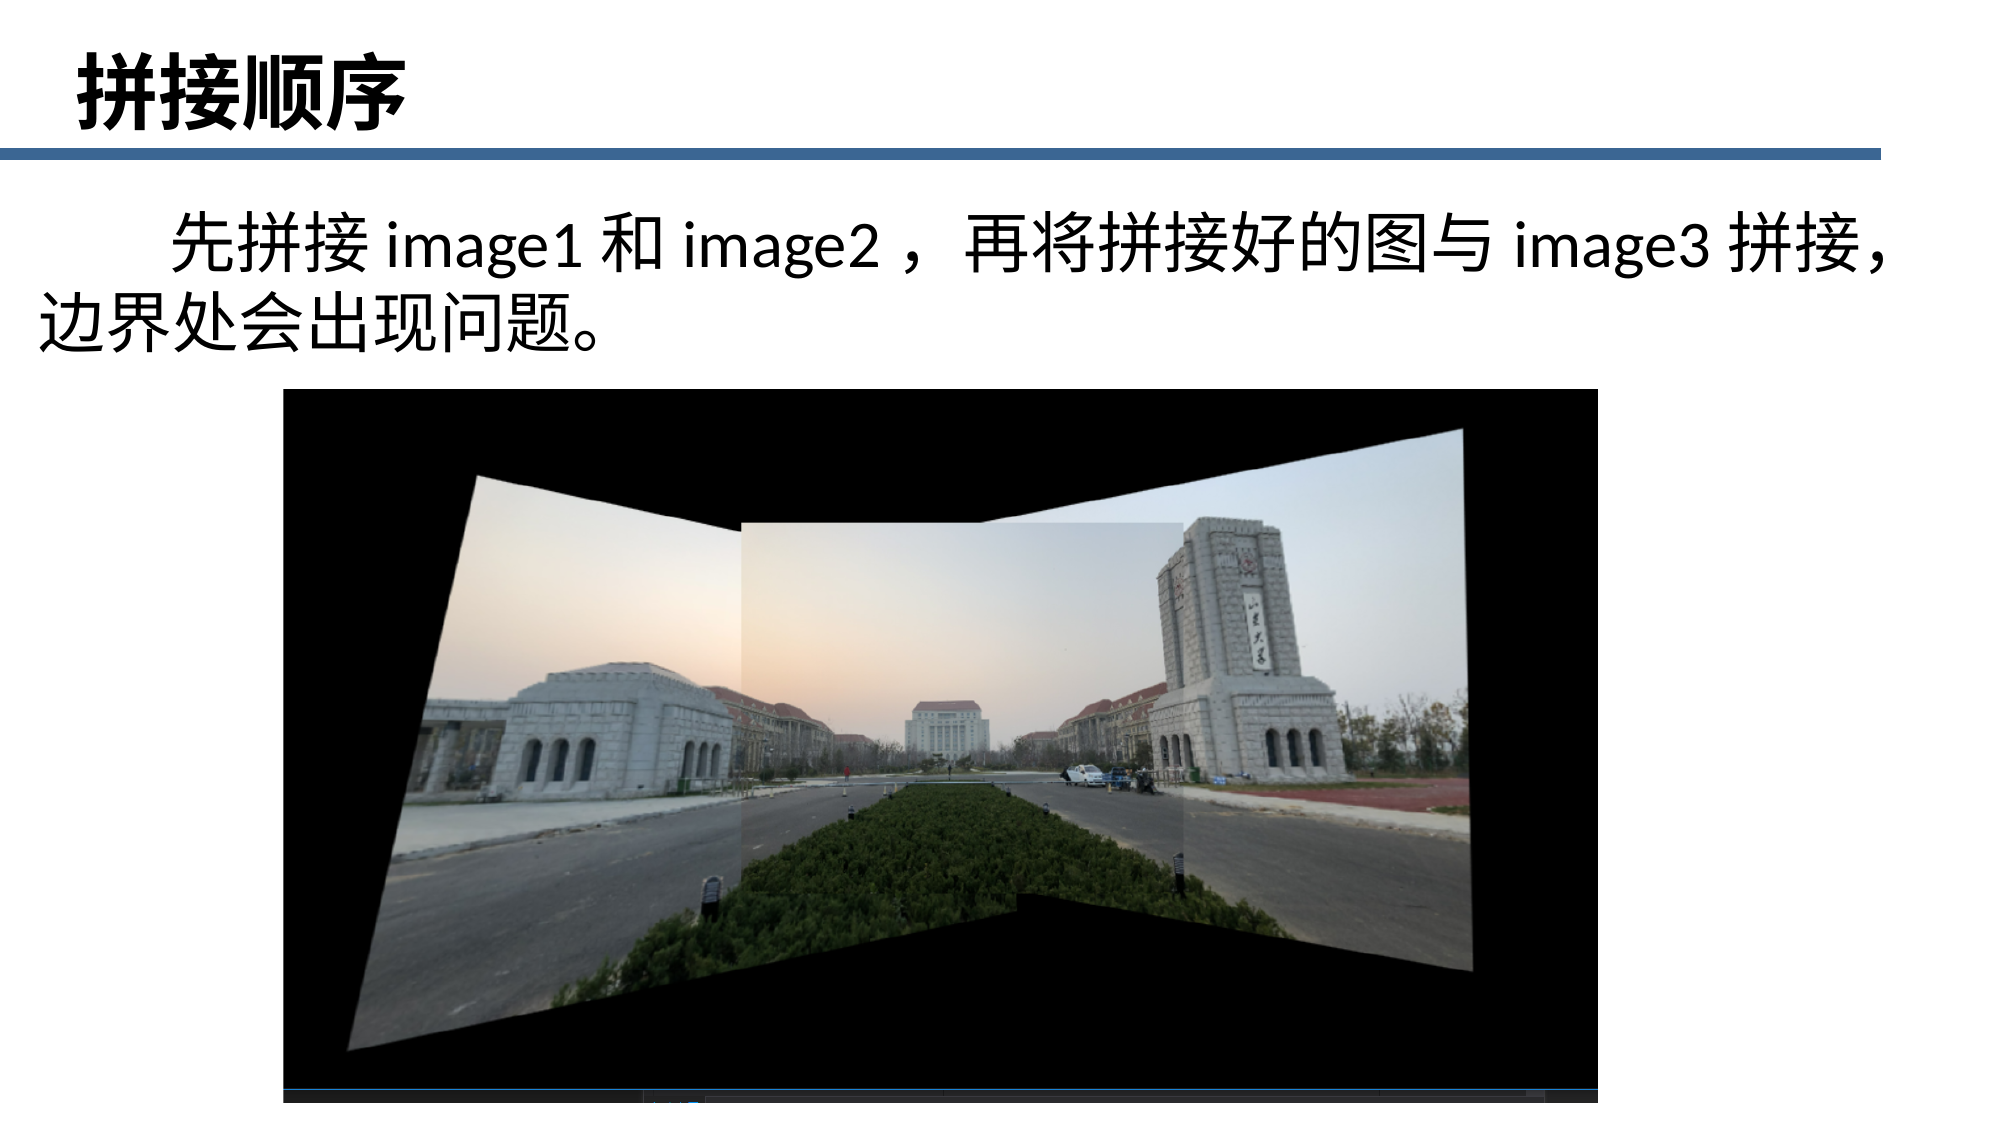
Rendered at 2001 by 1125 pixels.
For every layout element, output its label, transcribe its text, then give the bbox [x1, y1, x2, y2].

text_box 拼接顺序 [60, 32, 1184, 148]
picture [283, 389, 1598, 1103]
text_box 先拼接image1和image2，再将拼接好的图与image3拼接，边界处会出现问题。 [23, 193, 1882, 369]
